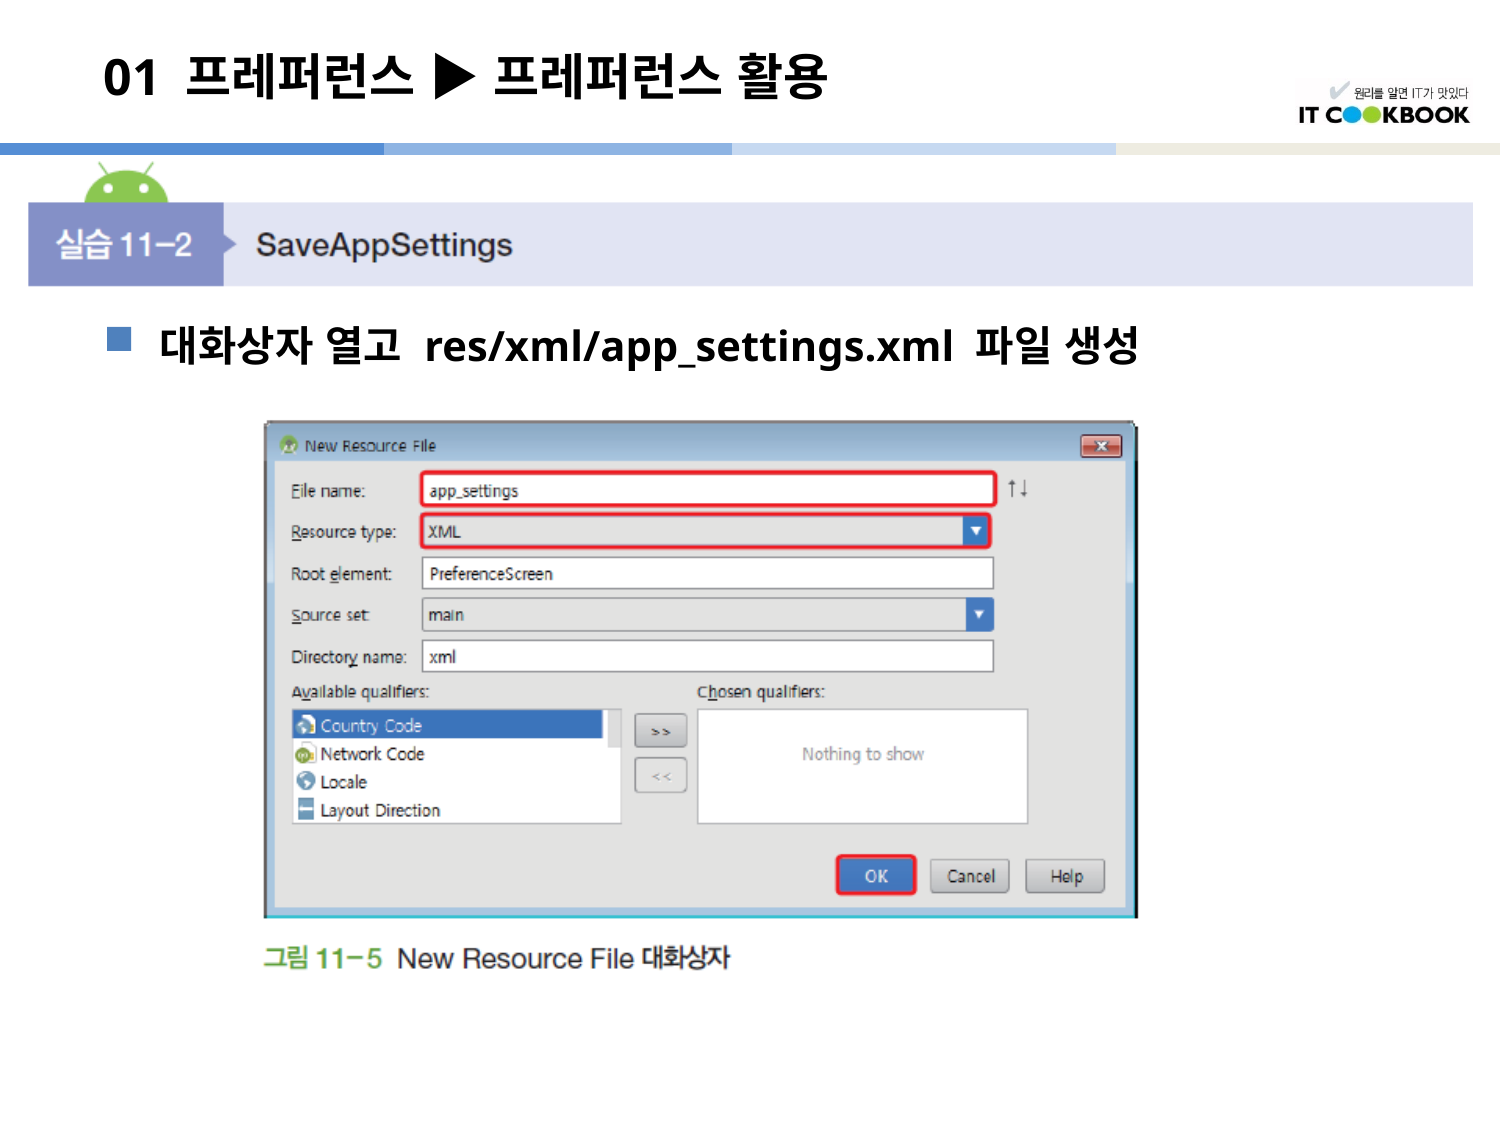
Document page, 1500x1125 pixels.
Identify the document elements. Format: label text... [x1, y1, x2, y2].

picture [27, 160, 1473, 288]
picture [224, 408, 1193, 1033]
list 대화상자 열고 res/xml/app_settings.xml 파일 생성 [88, 297, 1436, 1083]
title 01 프레퍼런스 ▶ 프레퍼런스 활용 [88, 30, 1330, 121]
picture [1295, 78, 1473, 125]
